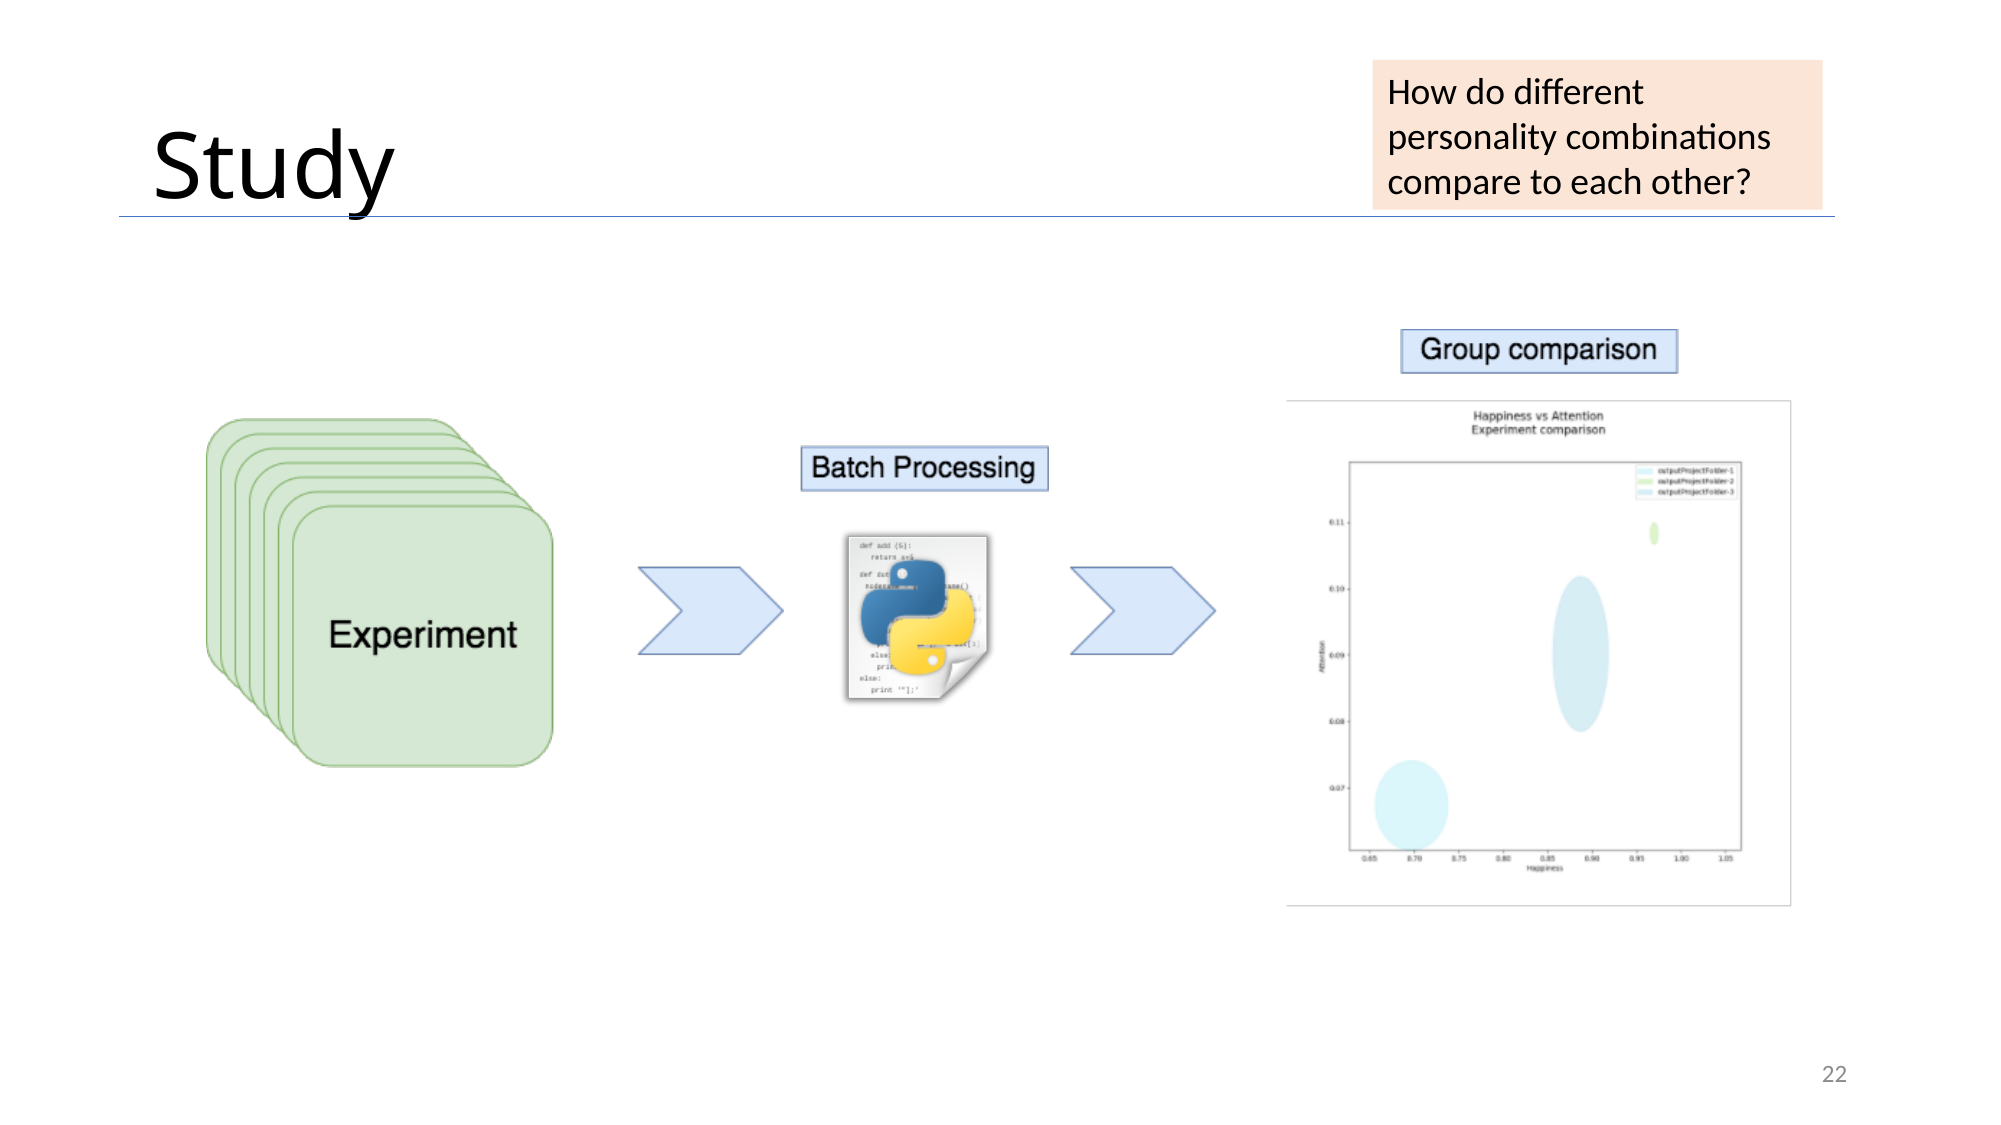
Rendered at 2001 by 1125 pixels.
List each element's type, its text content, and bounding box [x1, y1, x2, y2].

text_box How do different personality combinations compare to each other? [1372, 59, 1823, 210]
slide_number 21 [1412, 1042, 1863, 1103]
picture [206, 329, 1794, 909]
text_box Study [137, 59, 1863, 278]
